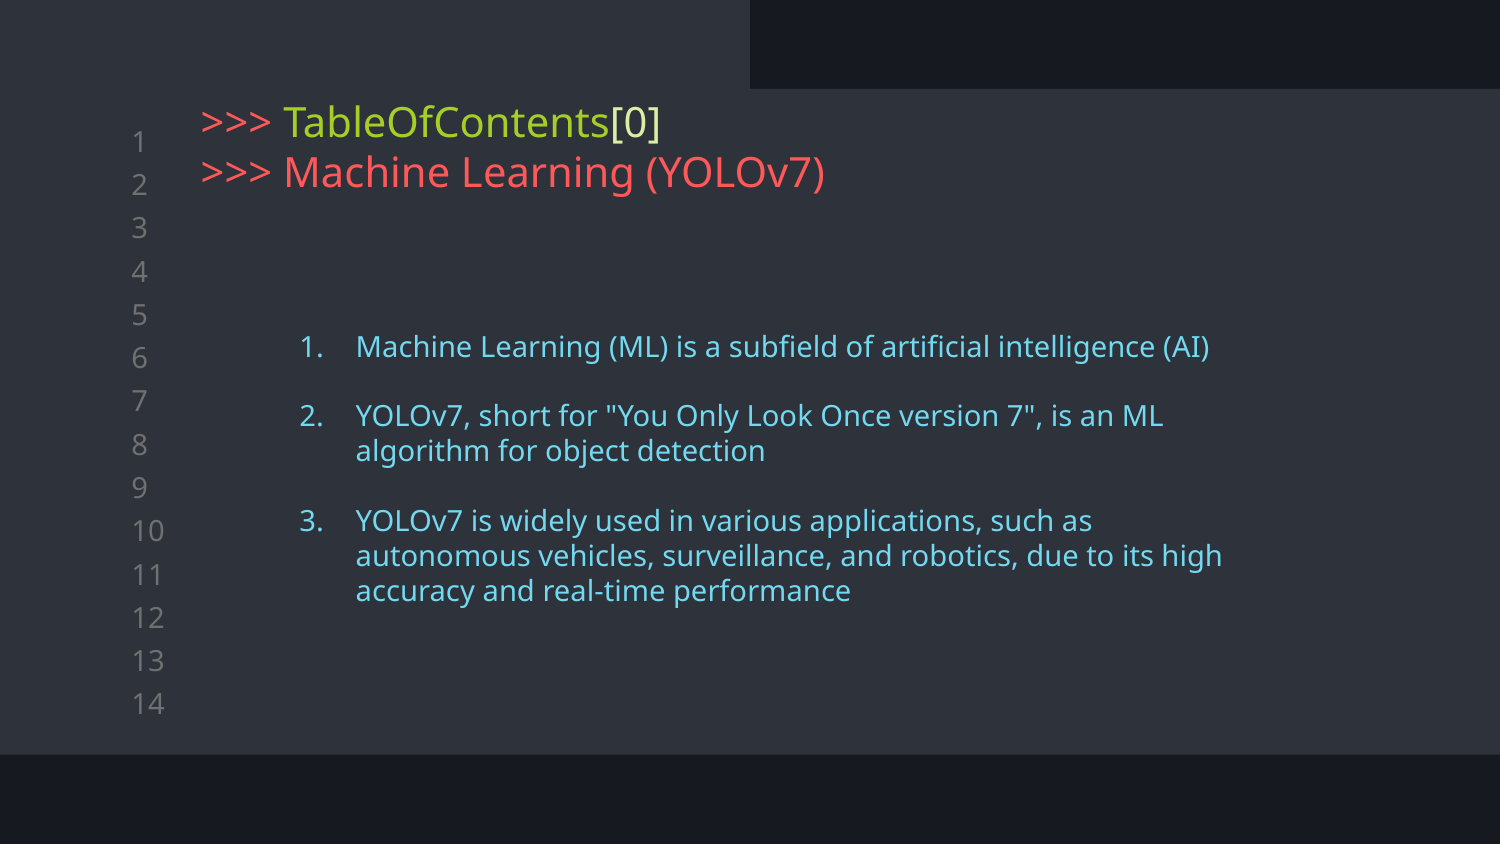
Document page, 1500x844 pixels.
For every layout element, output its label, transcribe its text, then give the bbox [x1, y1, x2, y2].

subtitle Machine Learning (ML) is a subfield of artificial intelligence (AI) YOLOv7, short for "You Only Look Once version 7", is an ML algorithm for object detection YOLOv7 is widely used in various applications, such as autonomous vehicles, surveillance, and robotics, due to its high accuracy and real-time performance [261, 258, 1250, 678]
title >>> TableOfContents[0] >>> Machine Learning (YOLOv7) [185, 101, 1437, 189]
